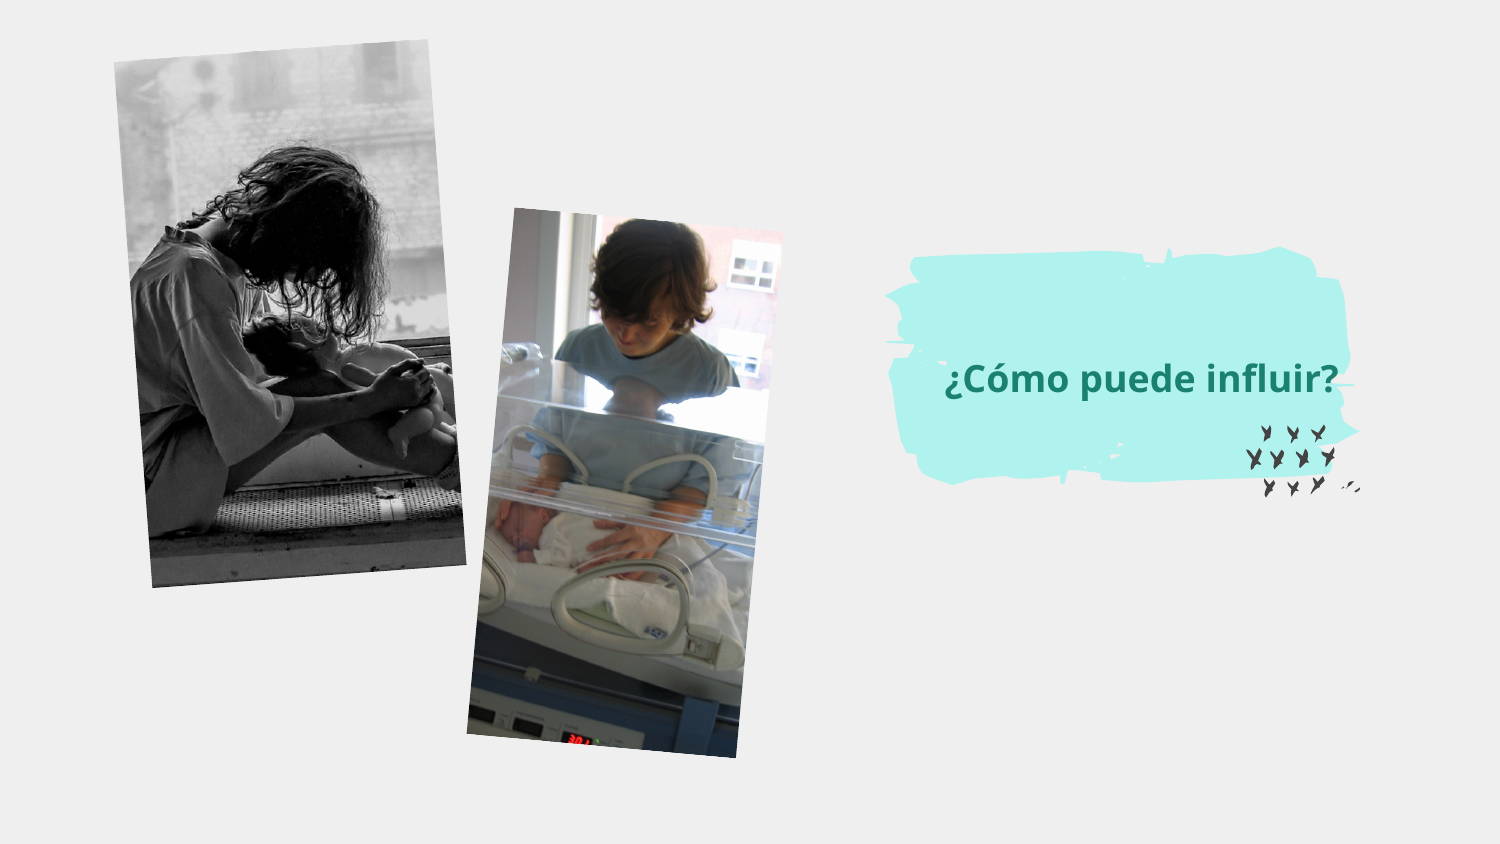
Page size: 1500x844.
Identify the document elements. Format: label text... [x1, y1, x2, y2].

text_box ¿Cómo puede influir? [929, 340, 1360, 498]
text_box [1245, 424, 1361, 498]
picture [113, 39, 467, 589]
picture [466, 208, 784, 758]
text_box [884, 246, 1348, 477]
